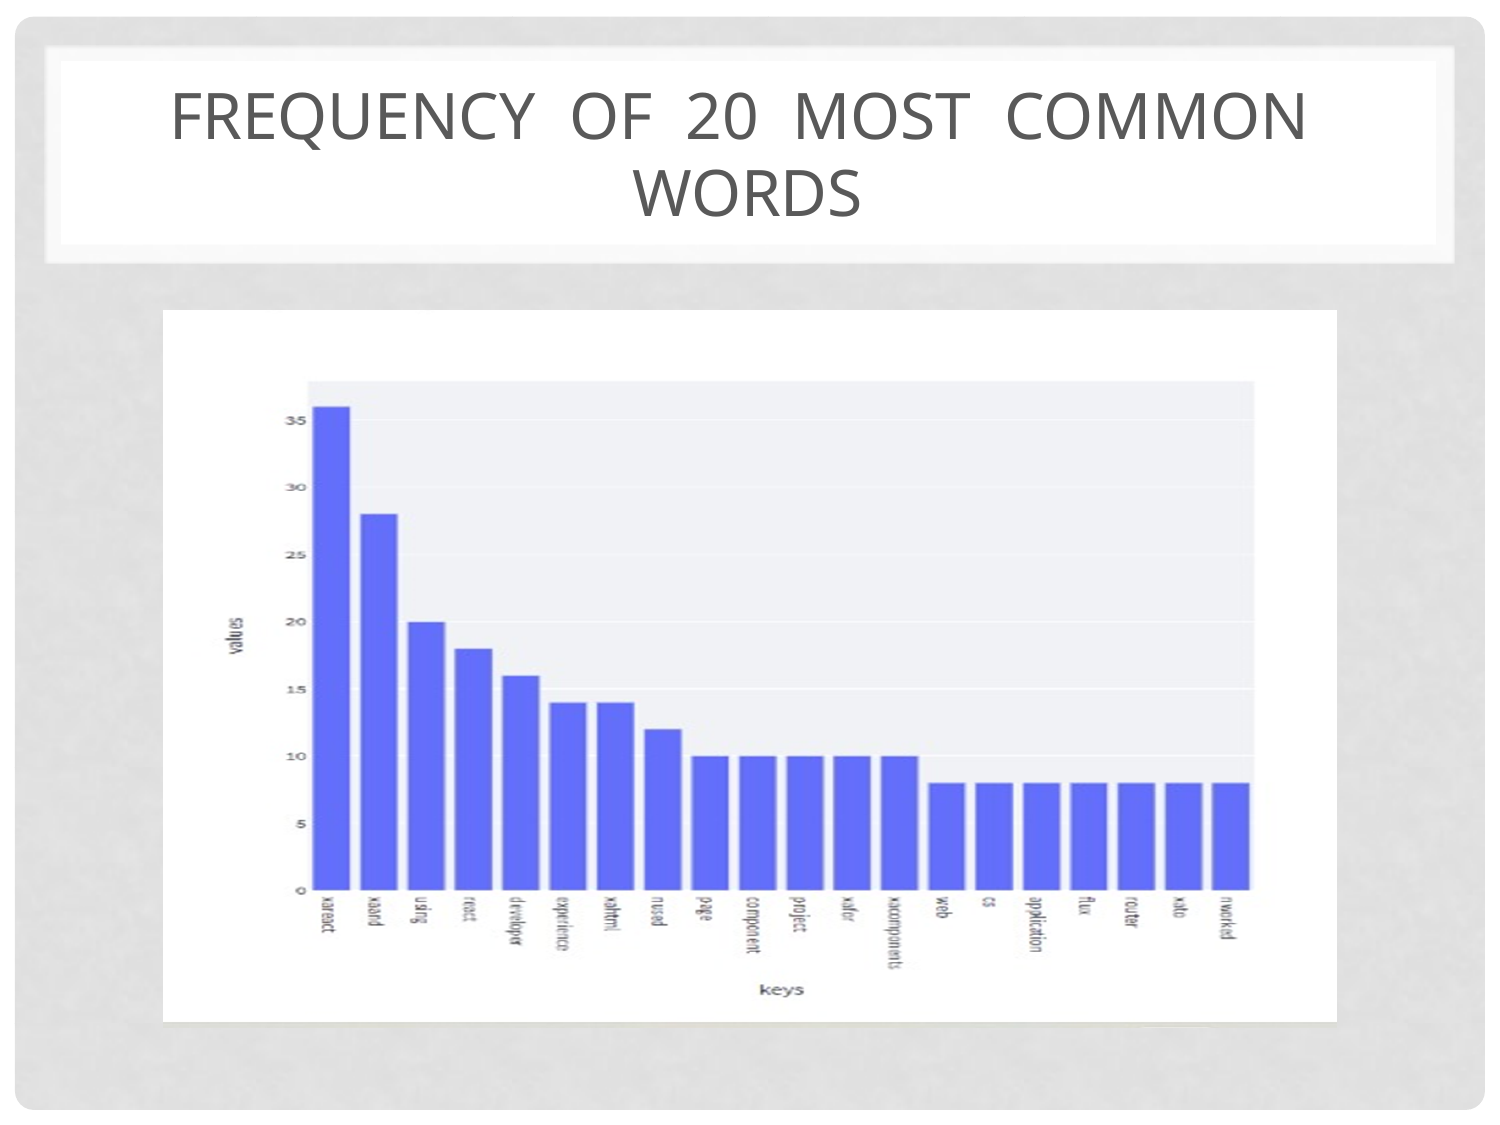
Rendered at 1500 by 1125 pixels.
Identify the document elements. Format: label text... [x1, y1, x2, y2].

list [163, 310, 1337, 1029]
title Frequency of 20 most common words [69, 66, 1425, 238]
